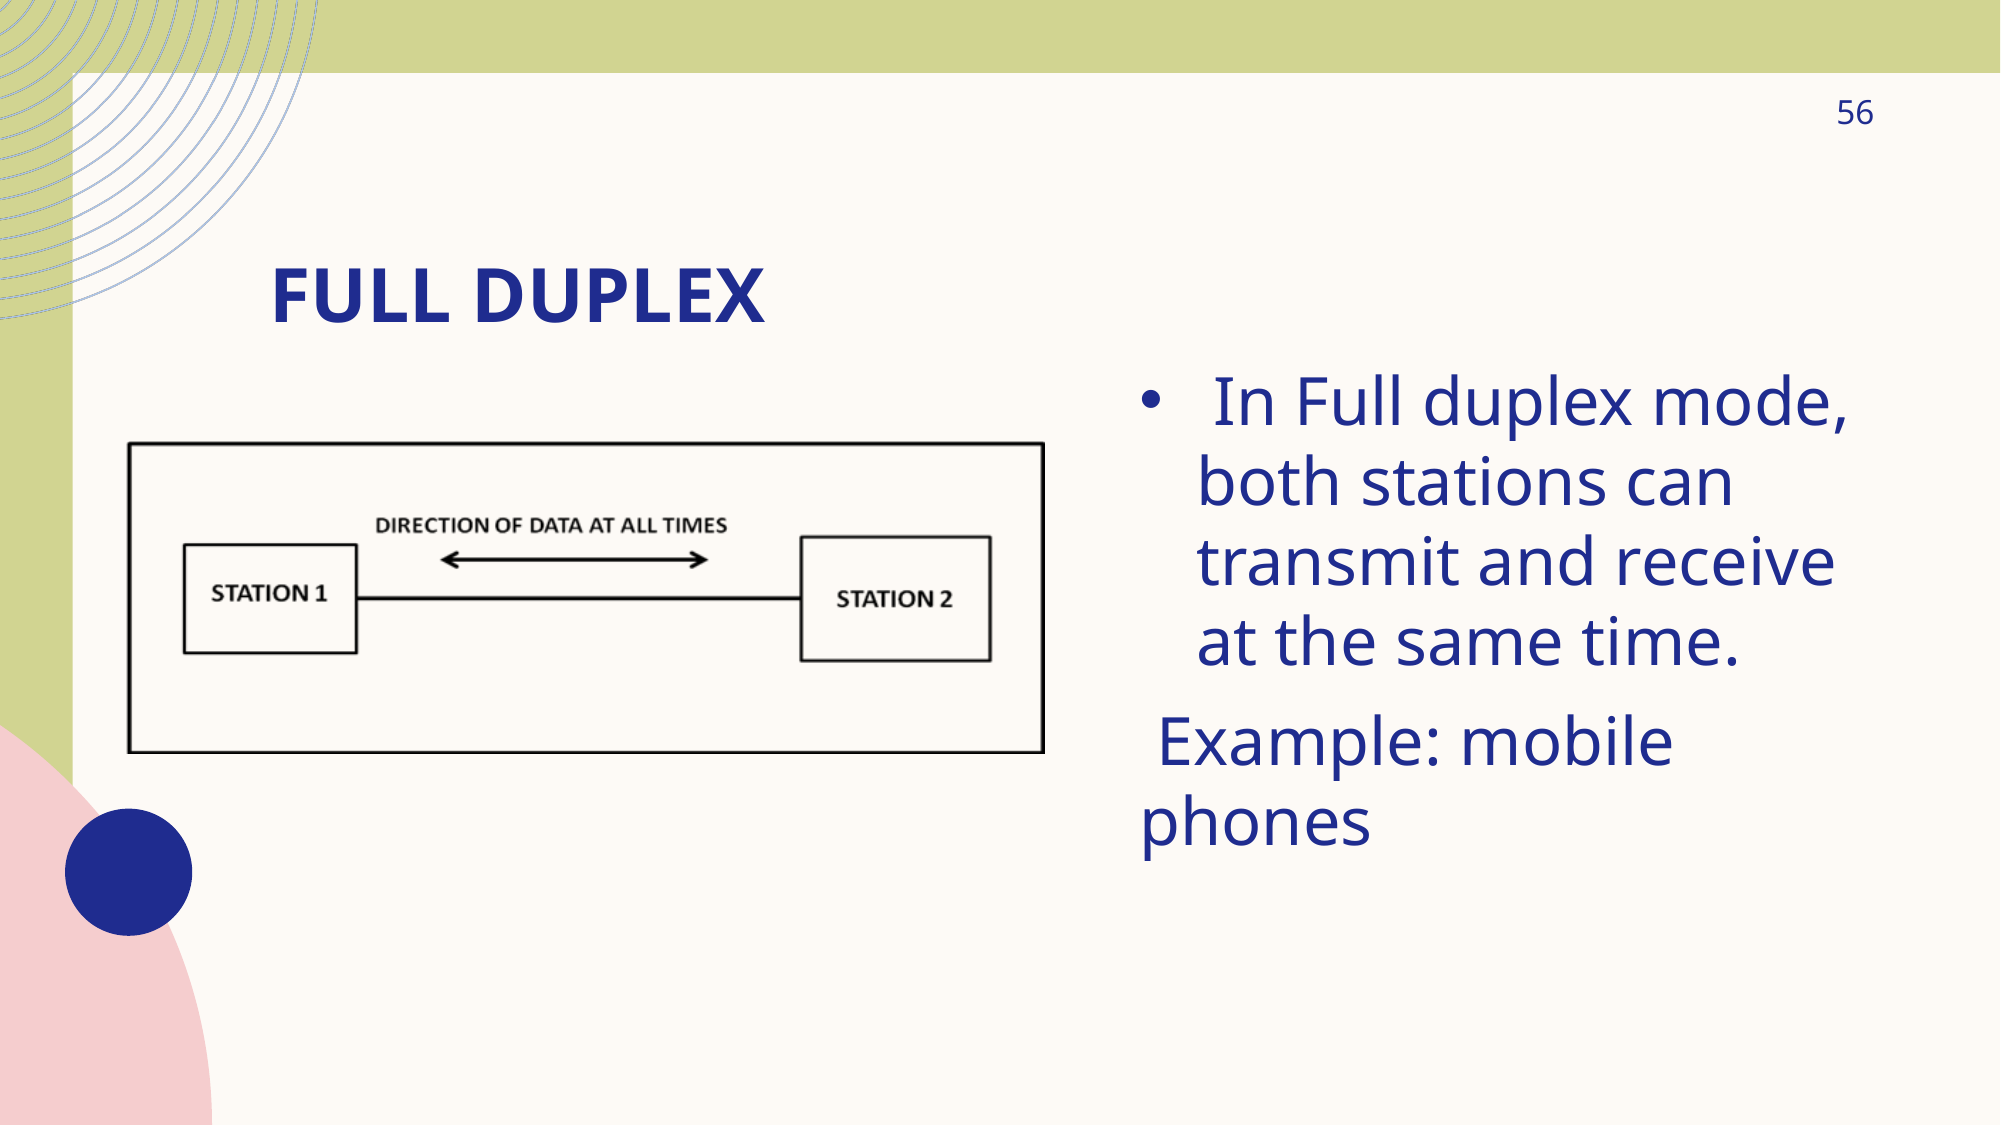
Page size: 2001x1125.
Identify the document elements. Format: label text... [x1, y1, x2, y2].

picture [0, 0, 2001, 785]
slide_number 56 [1712, 75, 1875, 153]
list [125, 441, 1045, 754]
title Full Duplex [254, 173, 1875, 338]
list In Full duplex mode, both stations can transmit and receive at the same time. Example: mobile phones [1124, 358, 1875, 1028]
